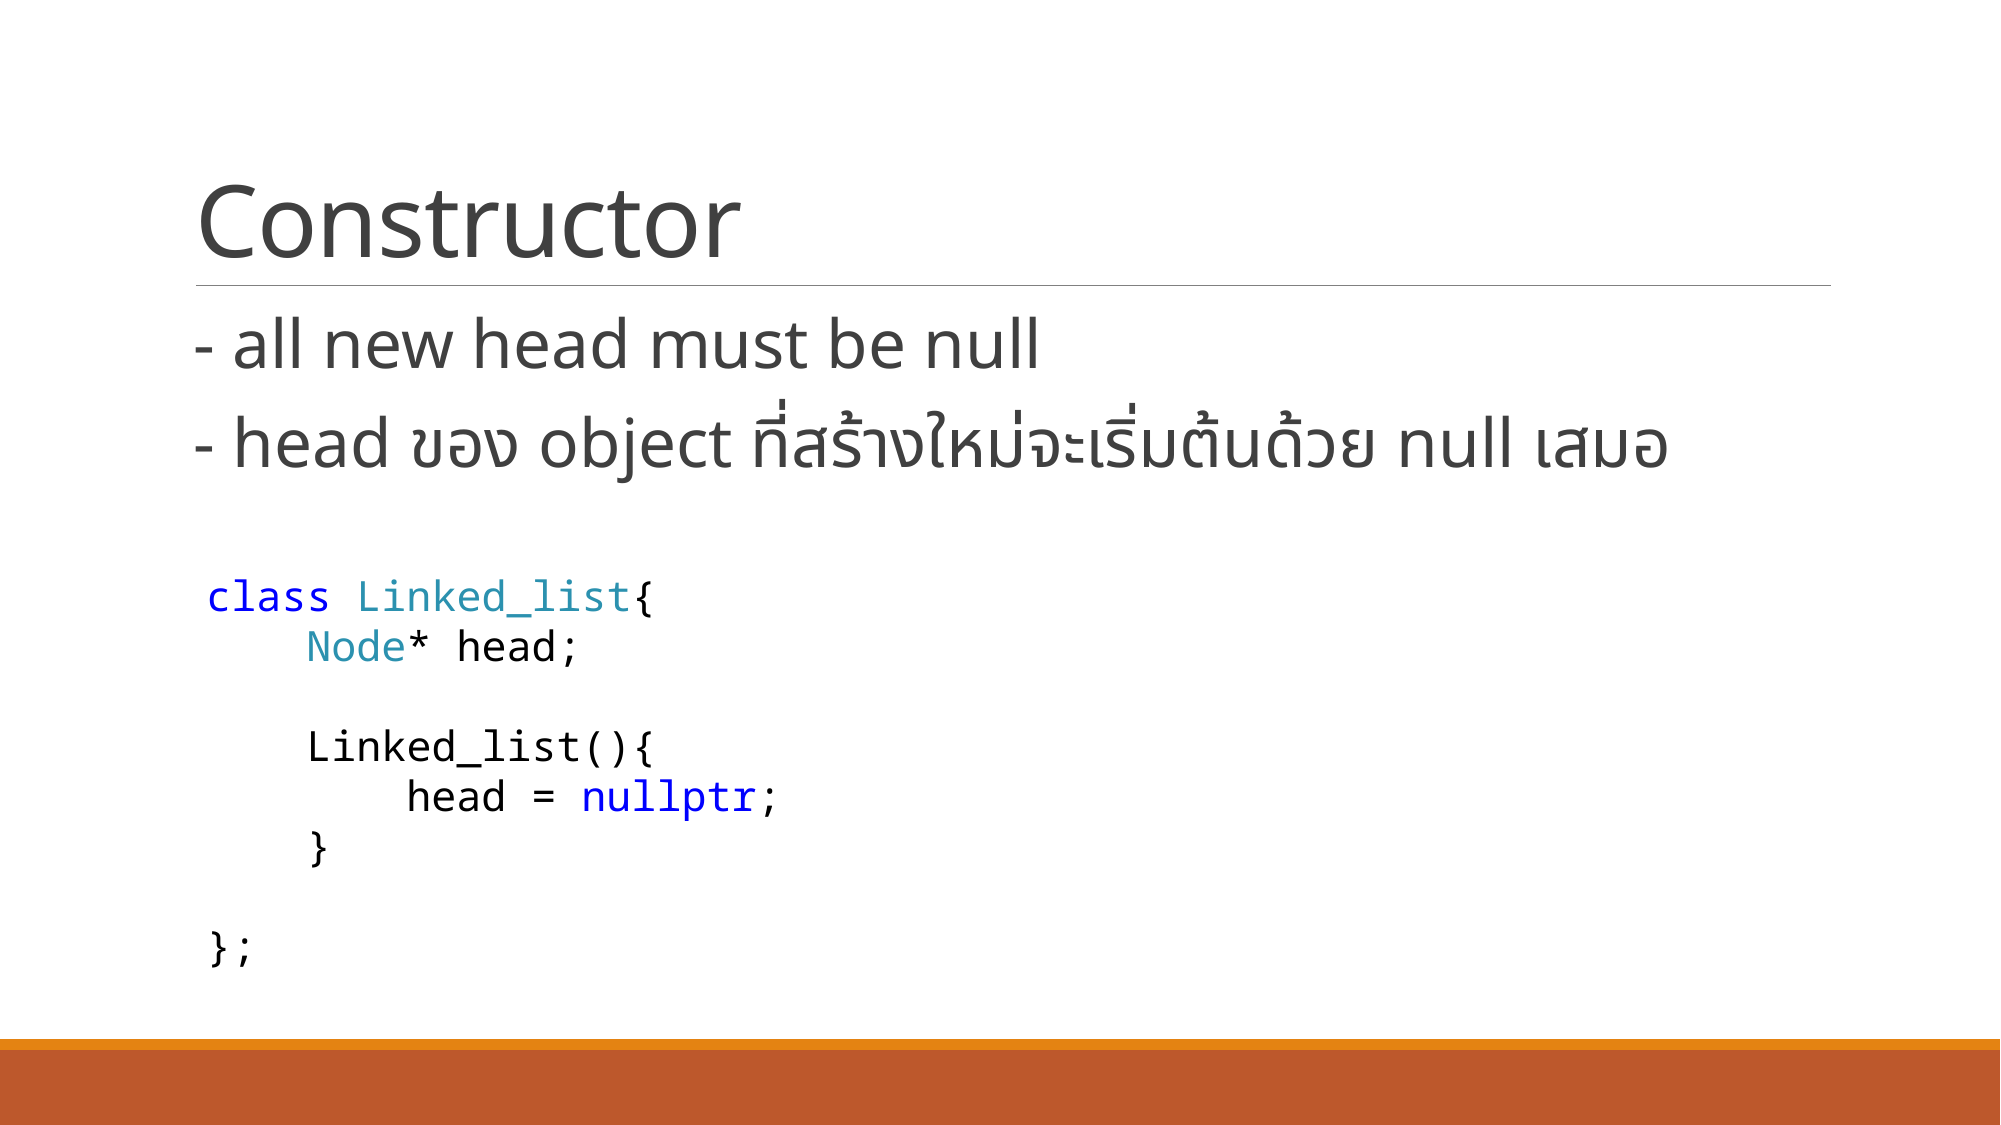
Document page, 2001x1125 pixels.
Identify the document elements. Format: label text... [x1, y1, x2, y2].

text_box class Linked_list{ Node* head; Linked_list(){ head = nullptr; } }; [191, 562, 1192, 978]
title Constructor [180, 47, 1830, 285]
list - all new head must be null - head ของ object ที่สร้างใหม่จะเริ่มต้นด้วย null เสมอ [180, 302, 1830, 541]
